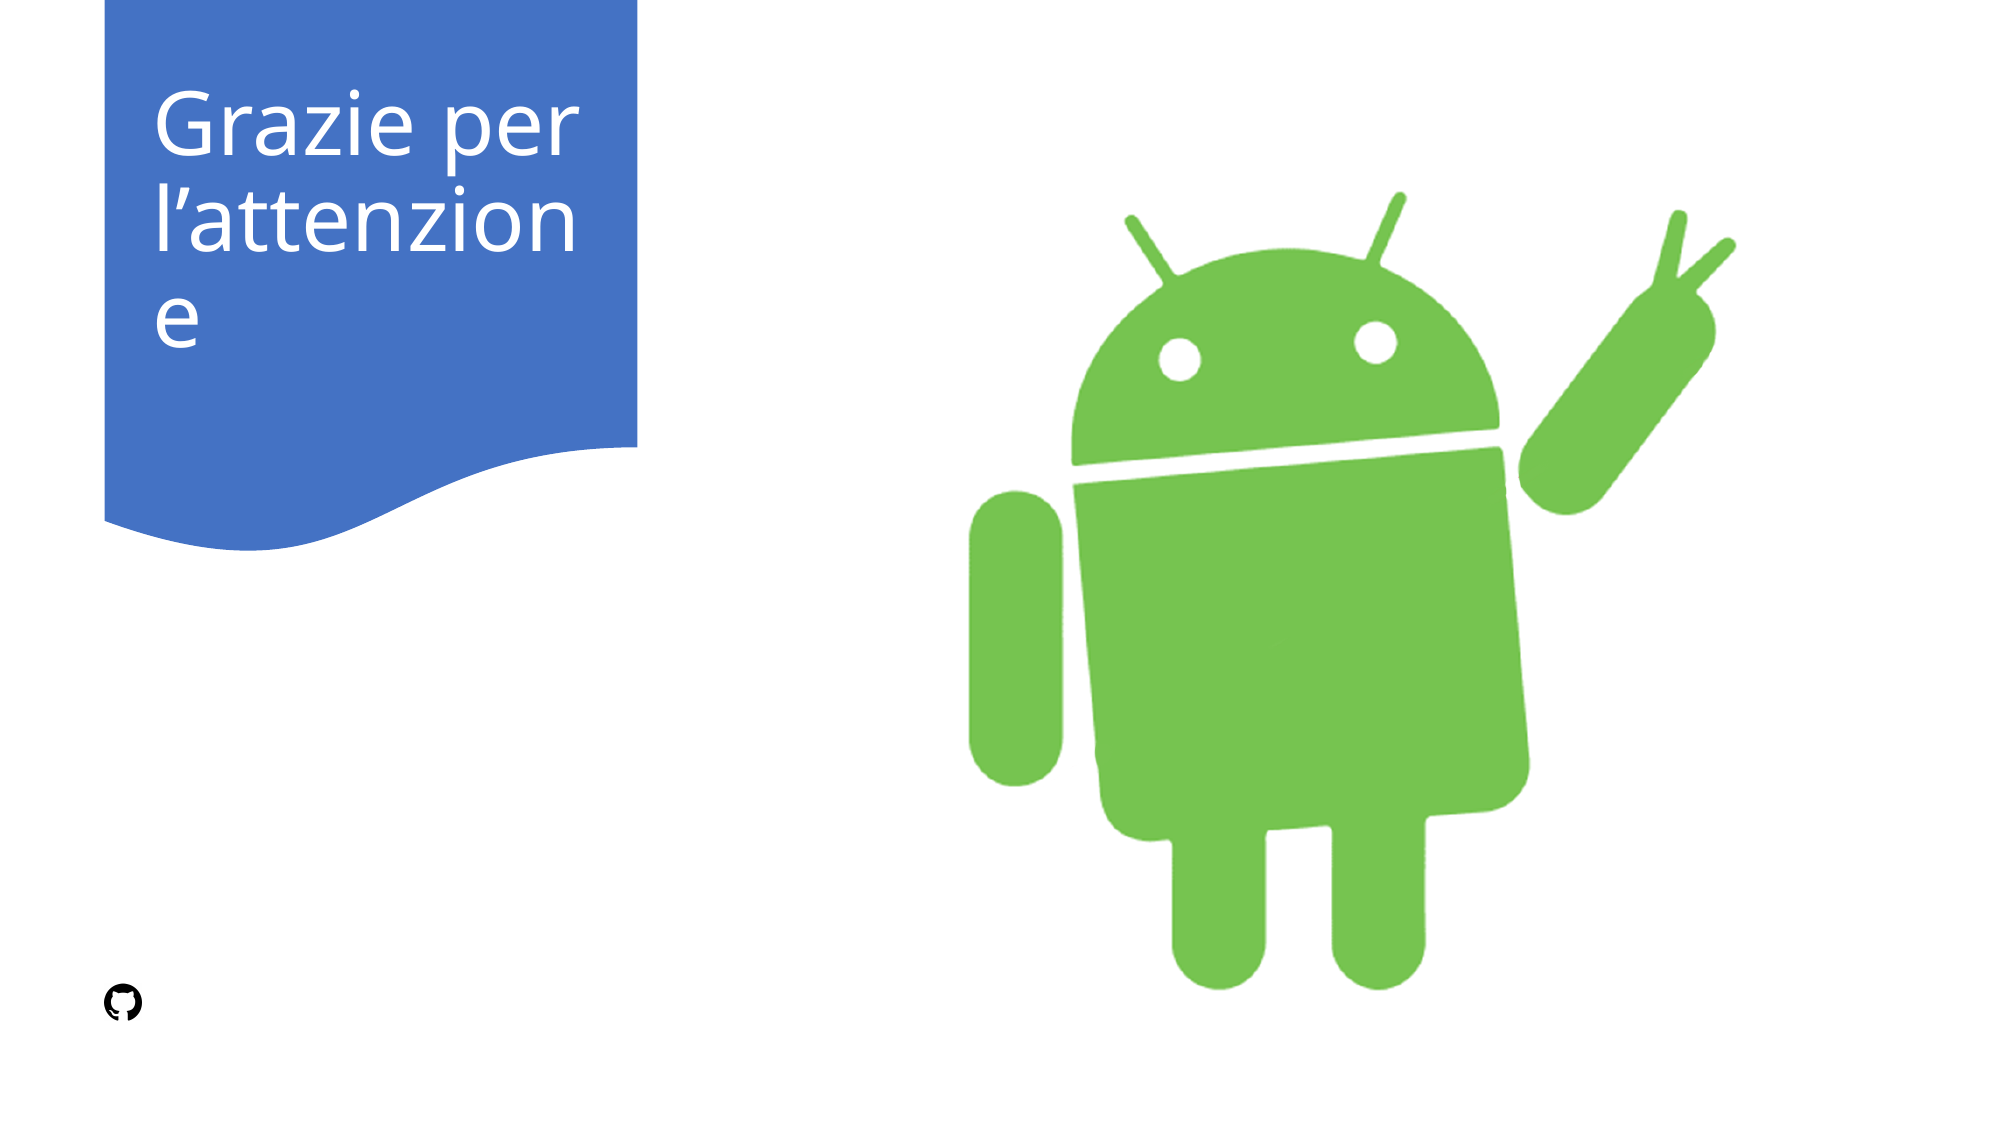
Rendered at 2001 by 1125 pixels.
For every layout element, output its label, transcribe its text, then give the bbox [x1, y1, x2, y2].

picture [763, 104, 1822, 1021]
text_box Grazie per l’attenzione [137, 28, 604, 417]
picture [104, 983, 142, 1021]
text_box [103, 0, 639, 552]
